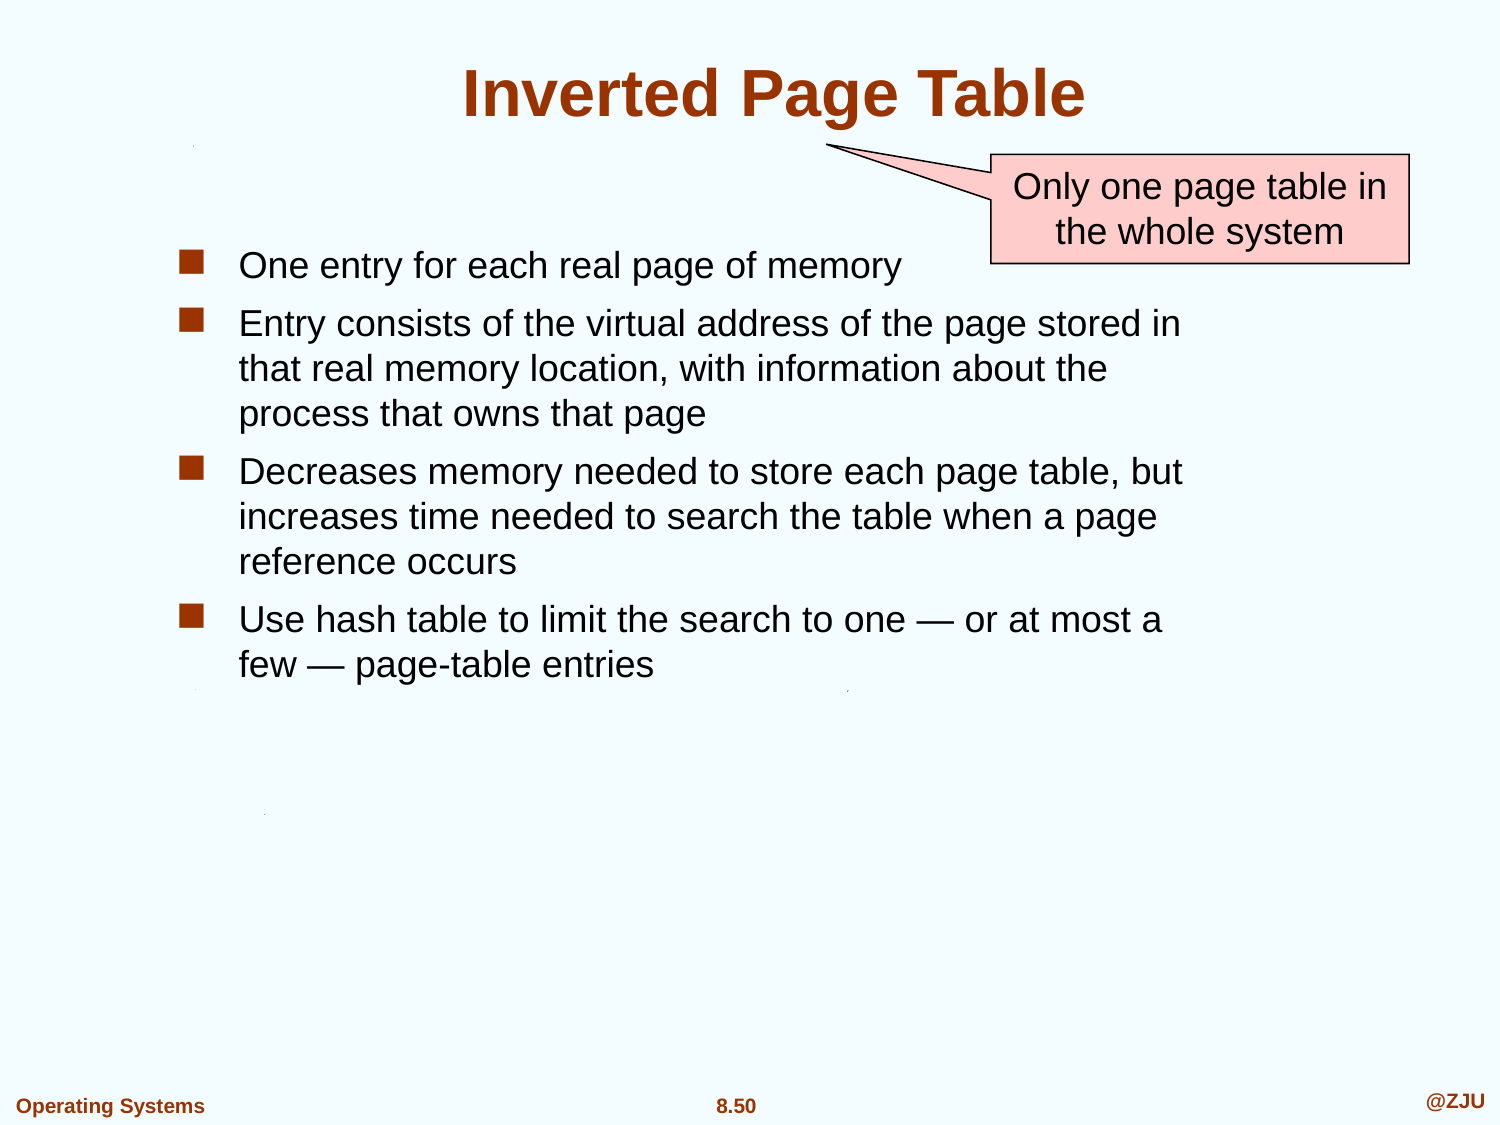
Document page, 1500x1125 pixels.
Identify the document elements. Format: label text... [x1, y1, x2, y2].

text_box Only one page table in the whole system [826, 144, 1410, 264]
title Inverted Page Table [112, 37, 1438, 138]
list One entry for each real page of memory Entry consists of the virtual address of the page stored in that real memory location, with information about the process that owns that page Decreases memory needed to store each page table, but increases time needed to search the table when a page reference occurs Use hash table to limit the search to one — or at most a few — page-table entries [167, 233, 1237, 1020]
